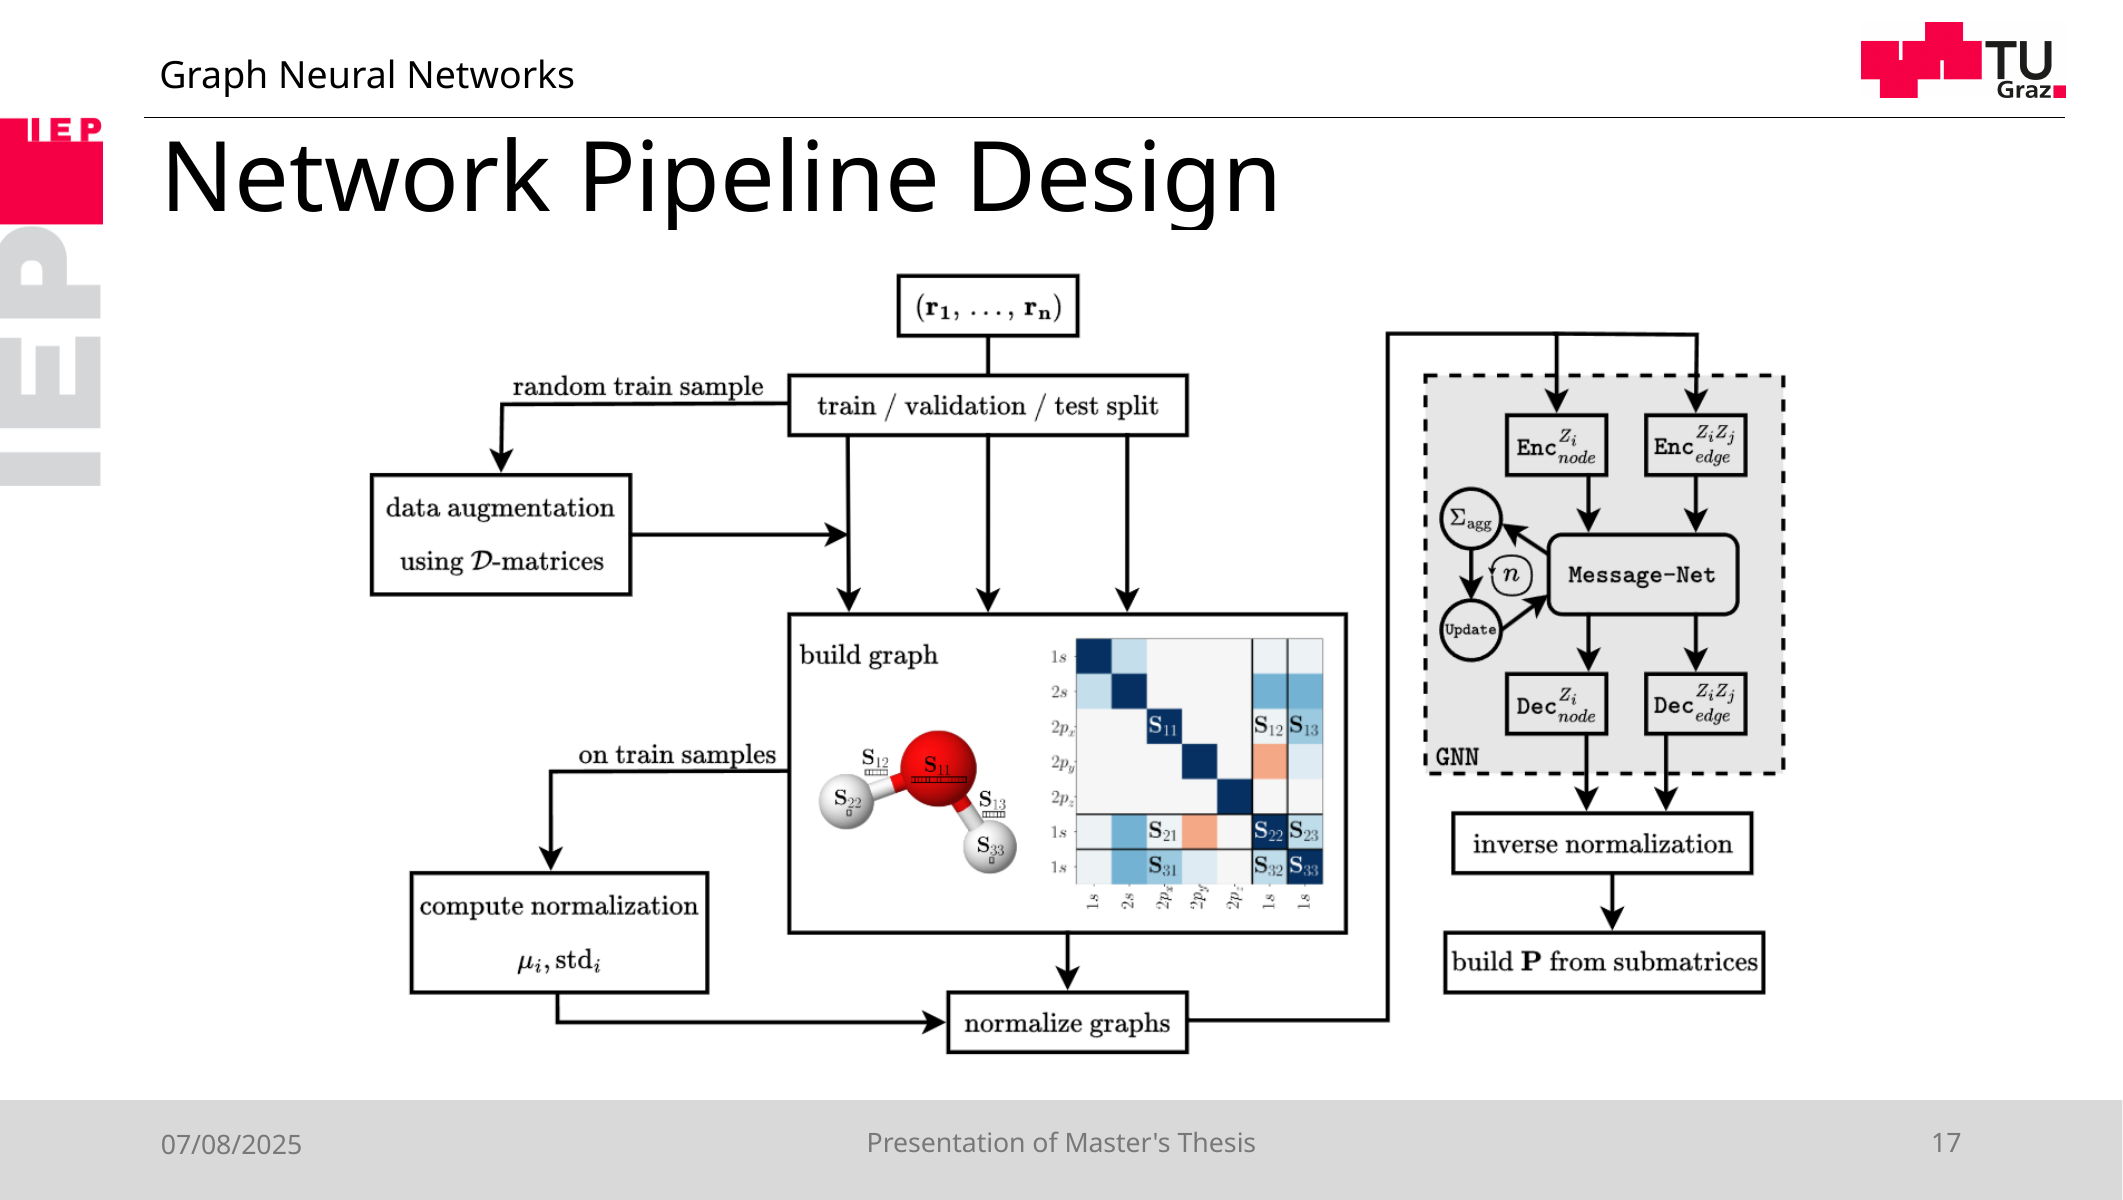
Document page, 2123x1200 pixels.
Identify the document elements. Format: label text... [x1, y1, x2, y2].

slide_number 17 [1498, 1112, 1977, 1177]
list Graph Neural Networks [144, 57, 1816, 105]
picture [293, 230, 1830, 1063]
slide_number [145, 1112, 624, 1177]
footer Presentation of Master's Thesis [703, 1112, 1420, 1177]
picture [1861, 22, 2066, 98]
title Network Pipeline Design [145, 63, 1977, 296]
picture [0, 0, 103, 486]
